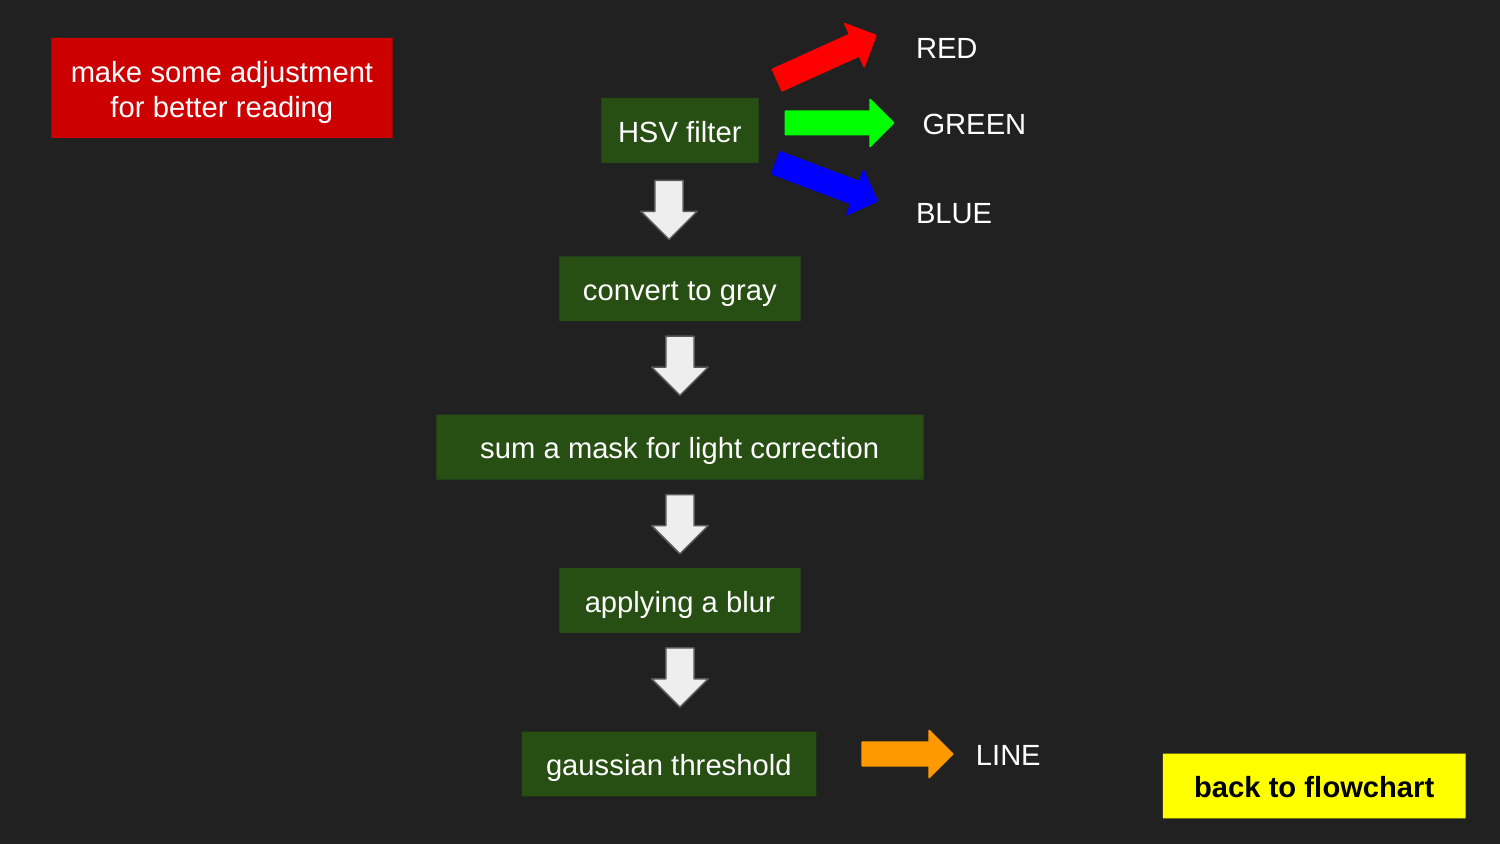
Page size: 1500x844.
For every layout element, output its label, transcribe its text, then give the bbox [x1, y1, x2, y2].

text_box [651, 336, 709, 396]
text_box sum a mask for light correction [436, 414, 924, 480]
text_box [785, 99, 894, 147]
text_box [651, 494, 709, 554]
text_box GREEN [907, 90, 1078, 156]
text_box RED [901, 13, 1136, 79]
text_box applying a blur [559, 567, 801, 633]
text_box back to flowchart [1162, 753, 1466, 819]
text_box HSV filter [601, 97, 759, 163]
text_box BLUE [901, 179, 1059, 245]
text_box [651, 647, 709, 708]
text_box [771, 151, 878, 215]
text_box [772, 23, 876, 91]
text_box [862, 730, 953, 778]
text_box gaussian threshold [521, 731, 817, 797]
text_box LINE [960, 721, 1095, 787]
text_box make some adjustment for better reading [51, 37, 393, 138]
text_box convert to gray [559, 256, 801, 322]
text_box [640, 180, 698, 240]
